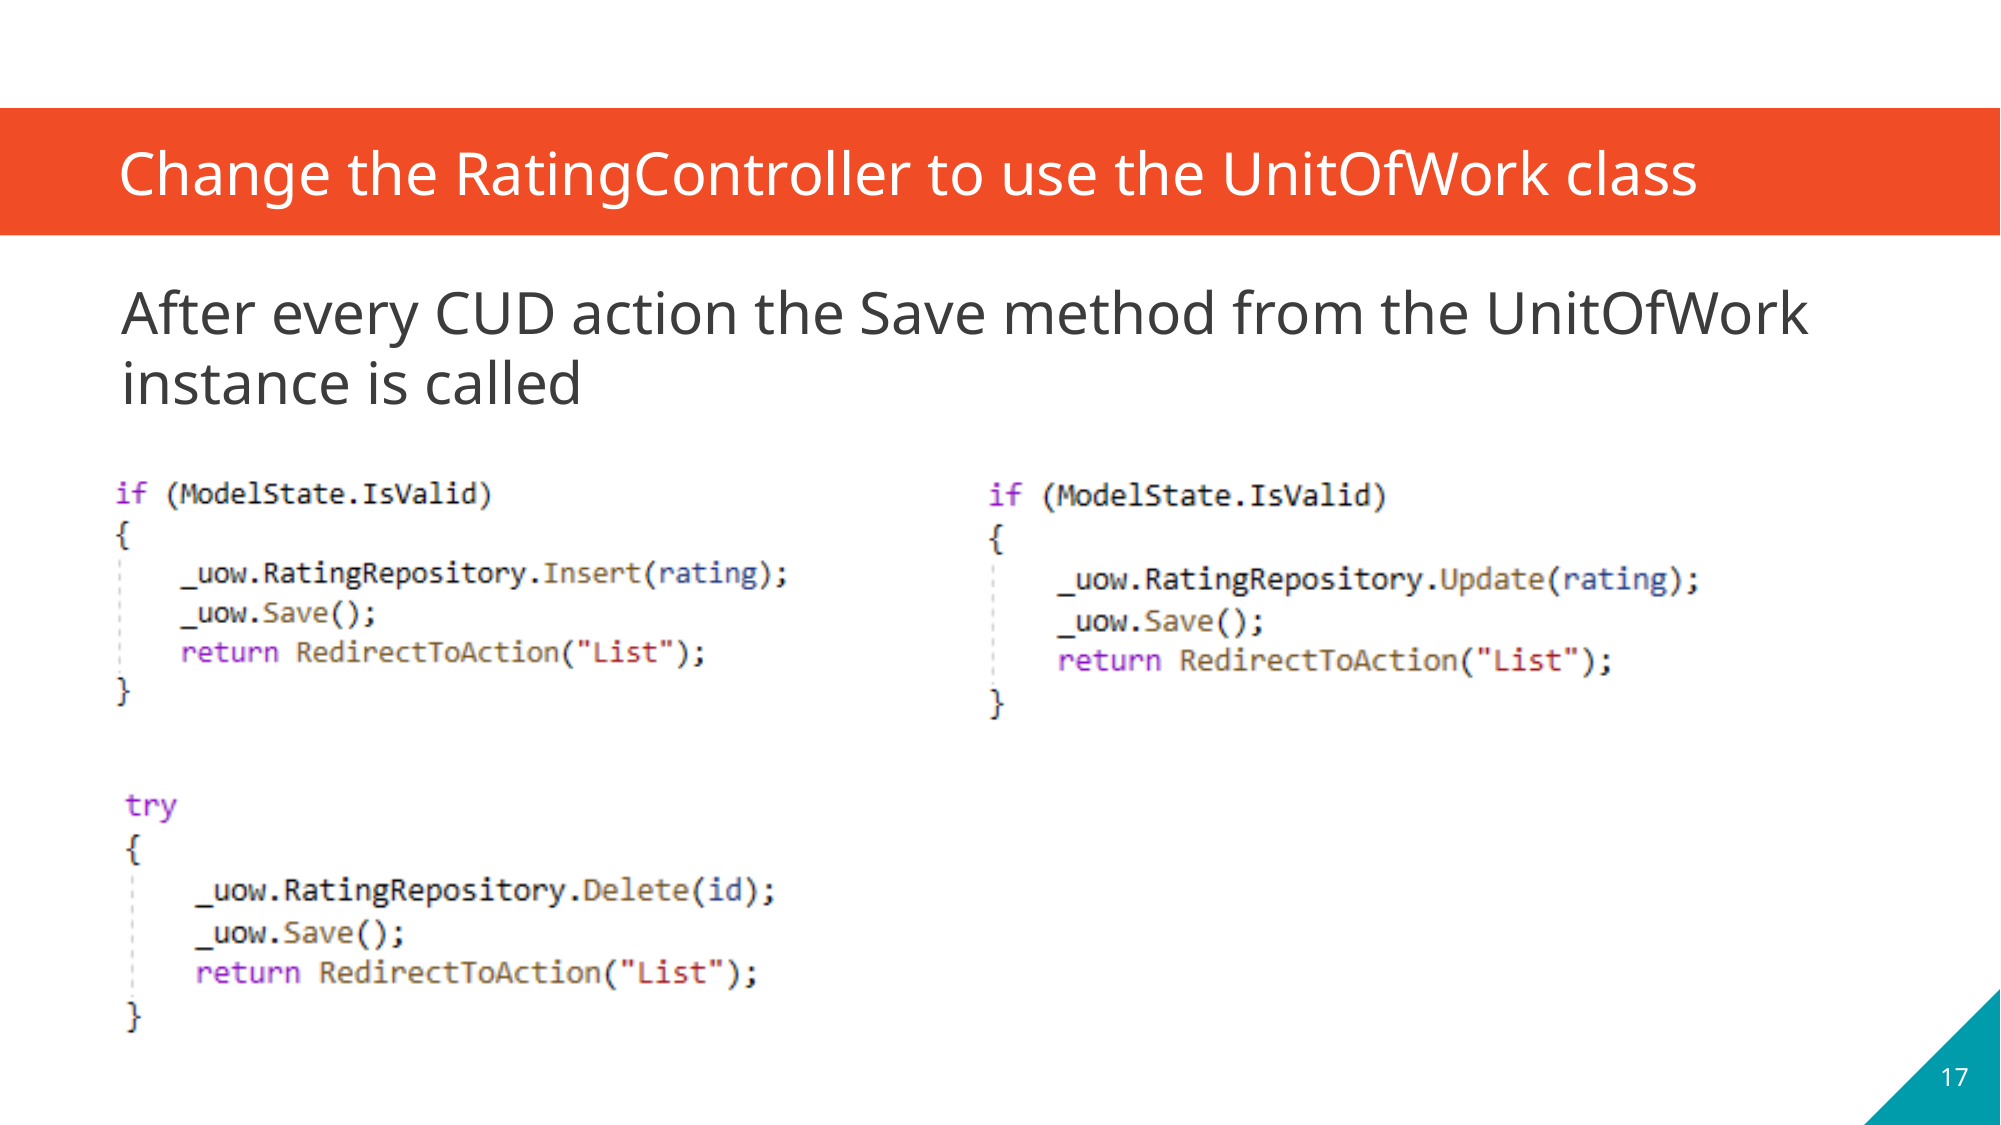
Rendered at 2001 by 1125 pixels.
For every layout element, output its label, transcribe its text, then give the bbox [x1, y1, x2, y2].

slide_number 17 [1862, 987, 2000, 1125]
picture [106, 458, 804, 722]
text_box After every CUD action the Save method from the UnitOfWork instance is called [106, 268, 1960, 424]
picture [106, 781, 793, 1045]
picture [967, 460, 1719, 741]
title Change the RatingController to use the UnitOfWork class [0, 108, 2000, 236]
